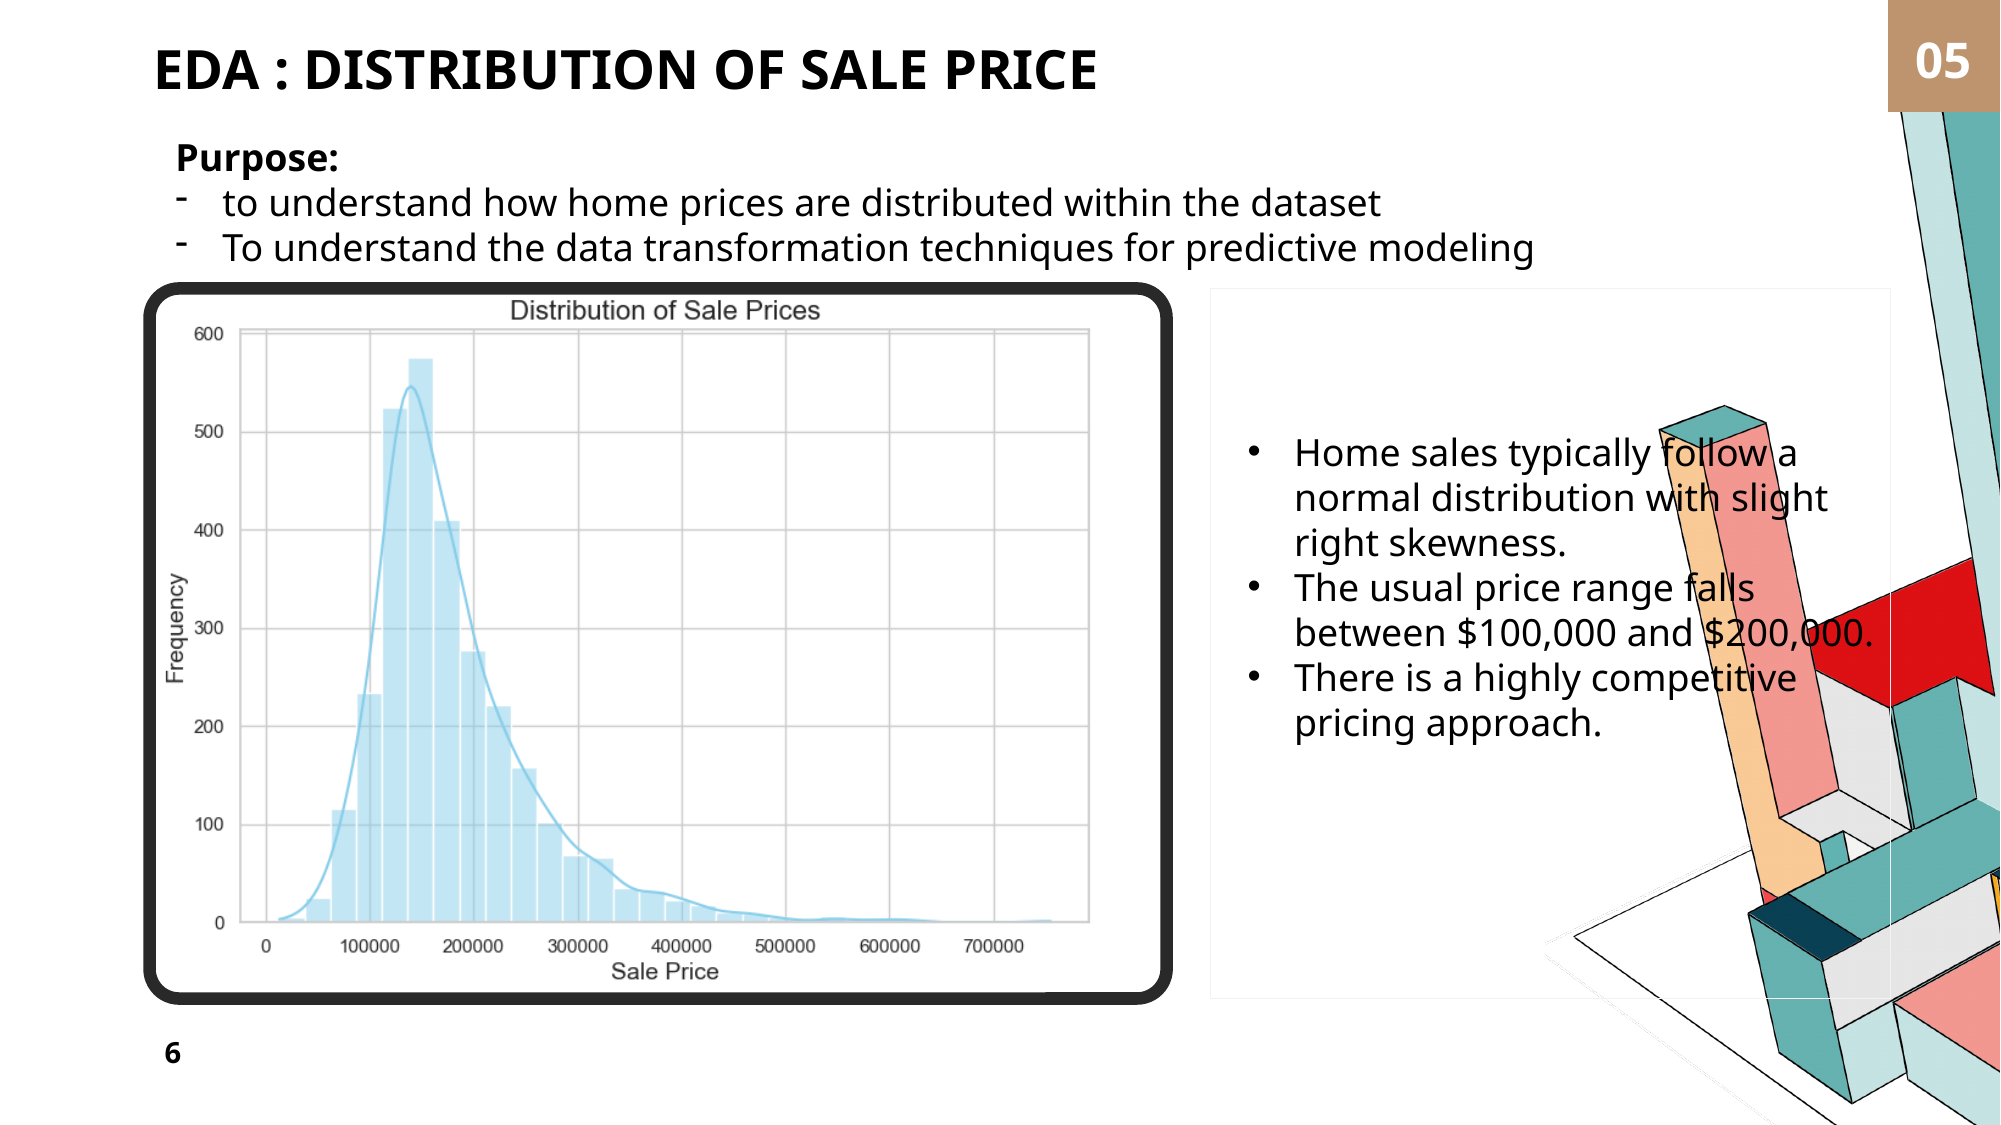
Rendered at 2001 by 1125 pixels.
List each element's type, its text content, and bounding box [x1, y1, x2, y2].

picture [1544, 43, 2000, 1125]
slide_number 6 [149, 1024, 588, 1085]
picture [149, 288, 1167, 999]
text_box [1210, 288, 1891, 999]
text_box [1887, 0, 2000, 113]
text_box Purpose: to understand how home prices are distributed within the dataset To understand the data transformation techniques for predictive modeling [160, 126, 1873, 277]
title EDA : Distribution of Sale Price [138, 0, 1862, 109]
text_box Home sales typically follow a normal distribution with slight right skewness. The usual price range falls between $100,000 and $200,000. There is a highly competitive pricing approach. [1232, 421, 1913, 751]
